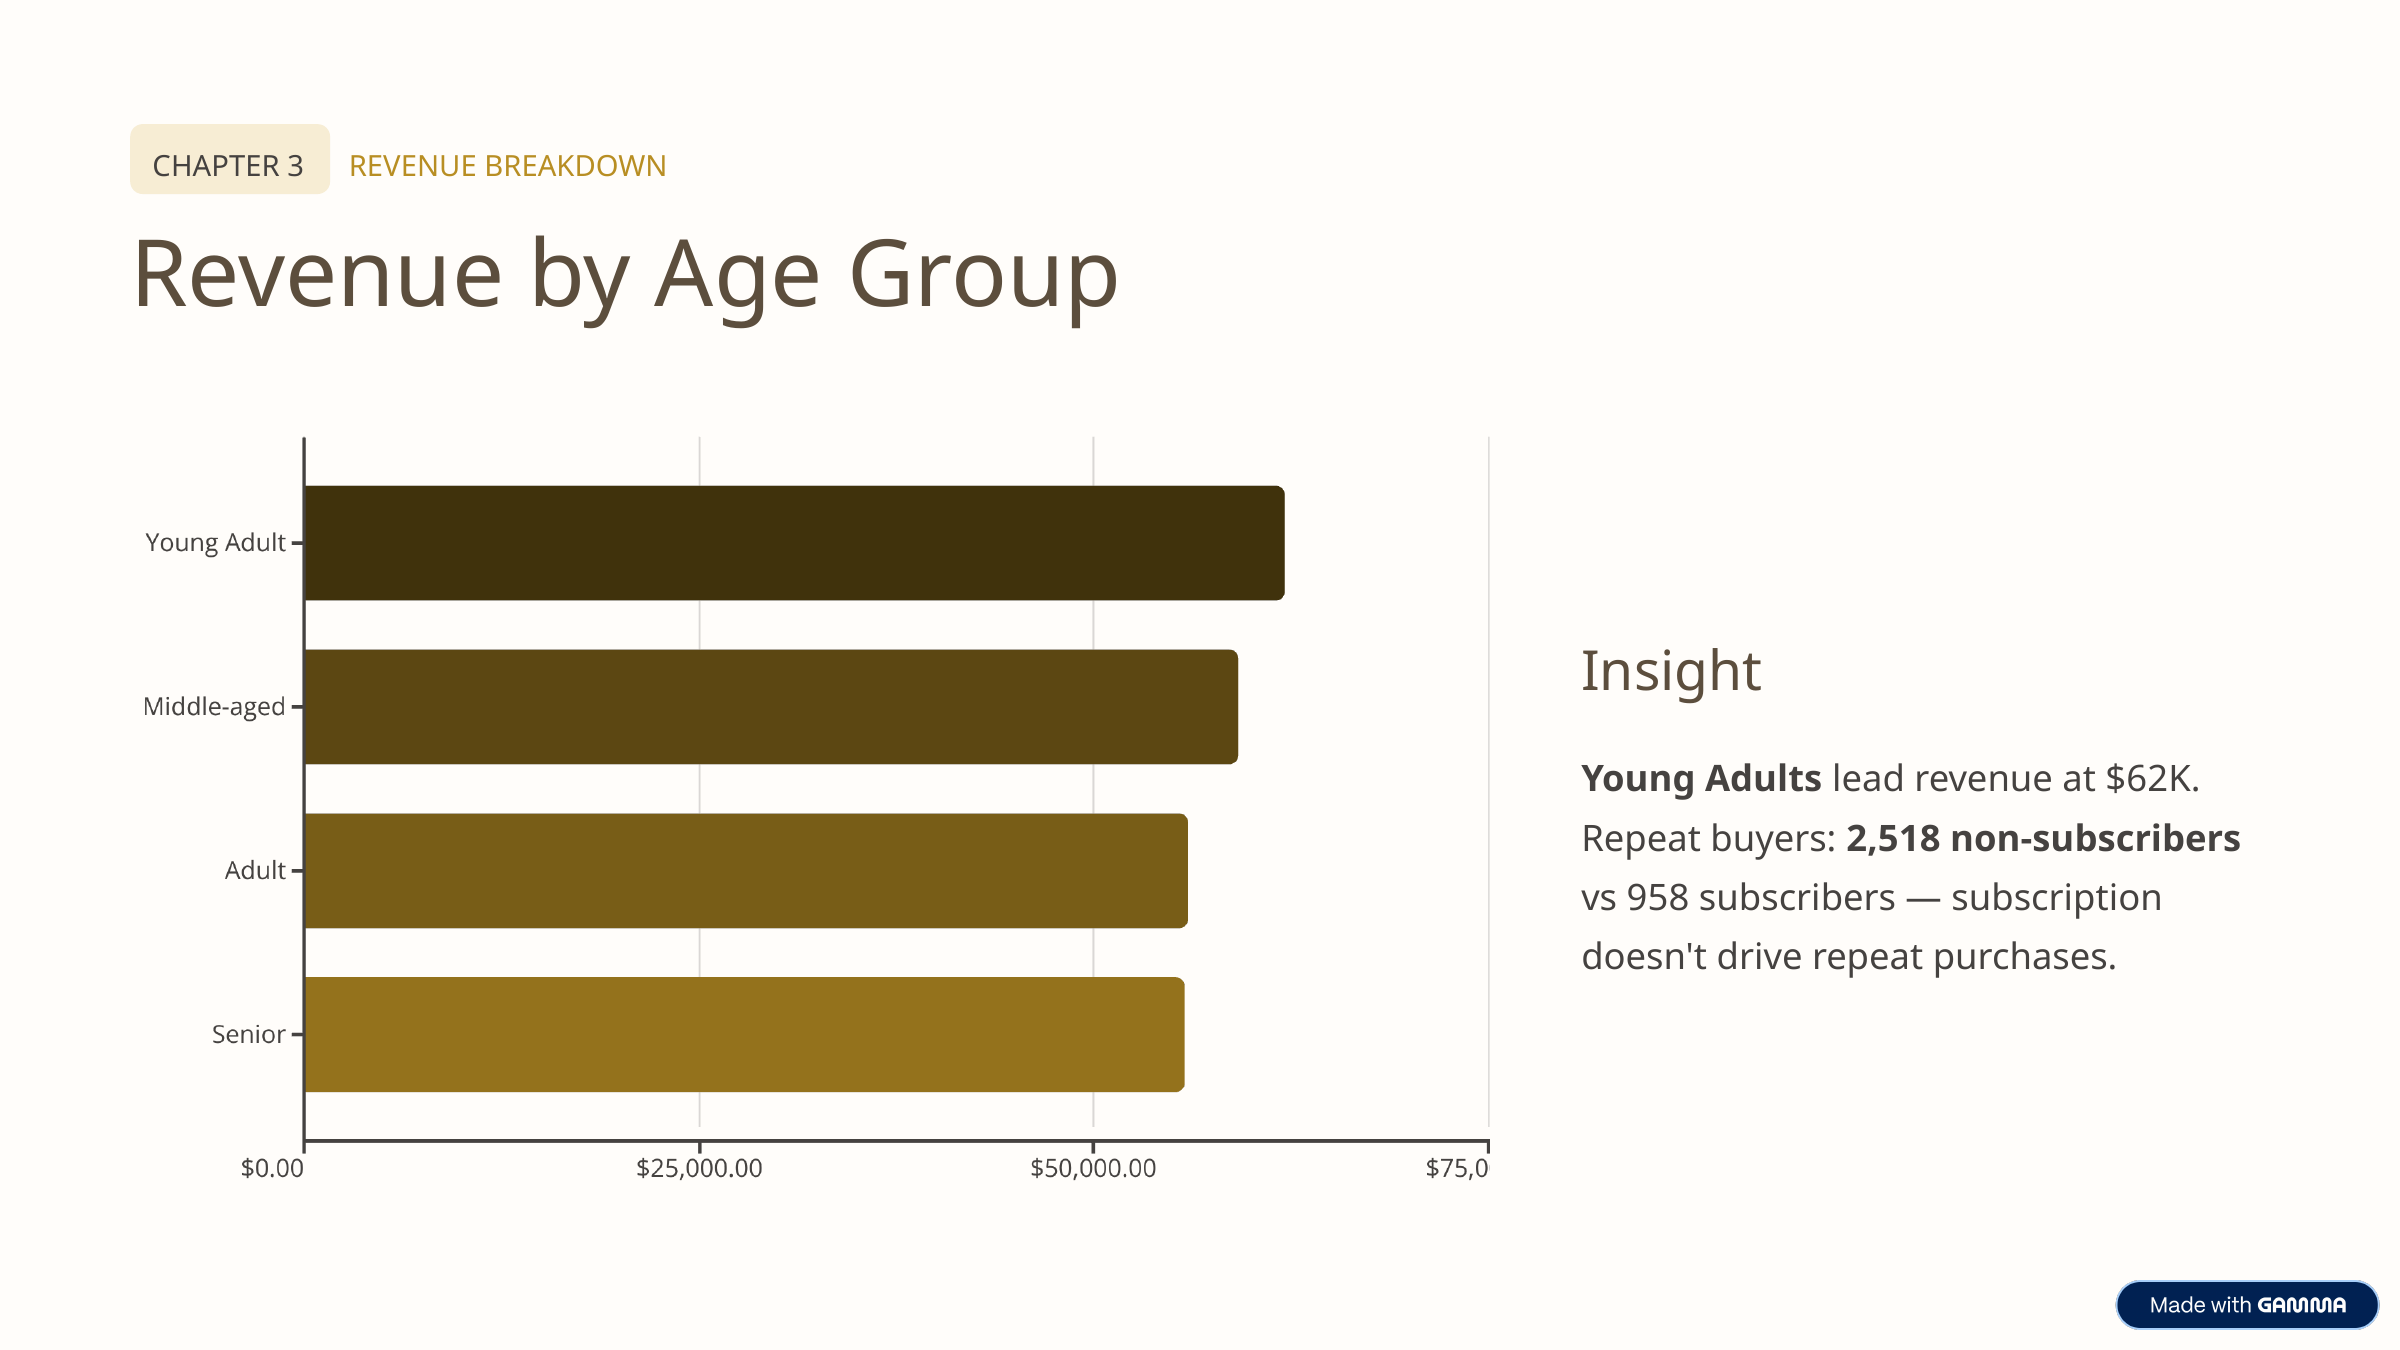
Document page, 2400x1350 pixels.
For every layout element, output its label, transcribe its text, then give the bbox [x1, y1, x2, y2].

text_box REVENUE BREAKDOWN [348, 135, 667, 183]
text_box Revenue by Age Group [130, 208, 1226, 326]
picture [130, 422, 1490, 1184]
text_box Insight [1581, 632, 2140, 703]
picture [2106, 1271, 2389, 1339]
text_box CHAPTER 3 [152, 135, 308, 183]
text_box [130, 124, 331, 195]
text_box Young Adults lead revenue at $62K. Repeat buyers: 2,518 non-subscribers vs 958 subscribers — subscription doesn't drive repeat purchases. [1581, 739, 2271, 978]
